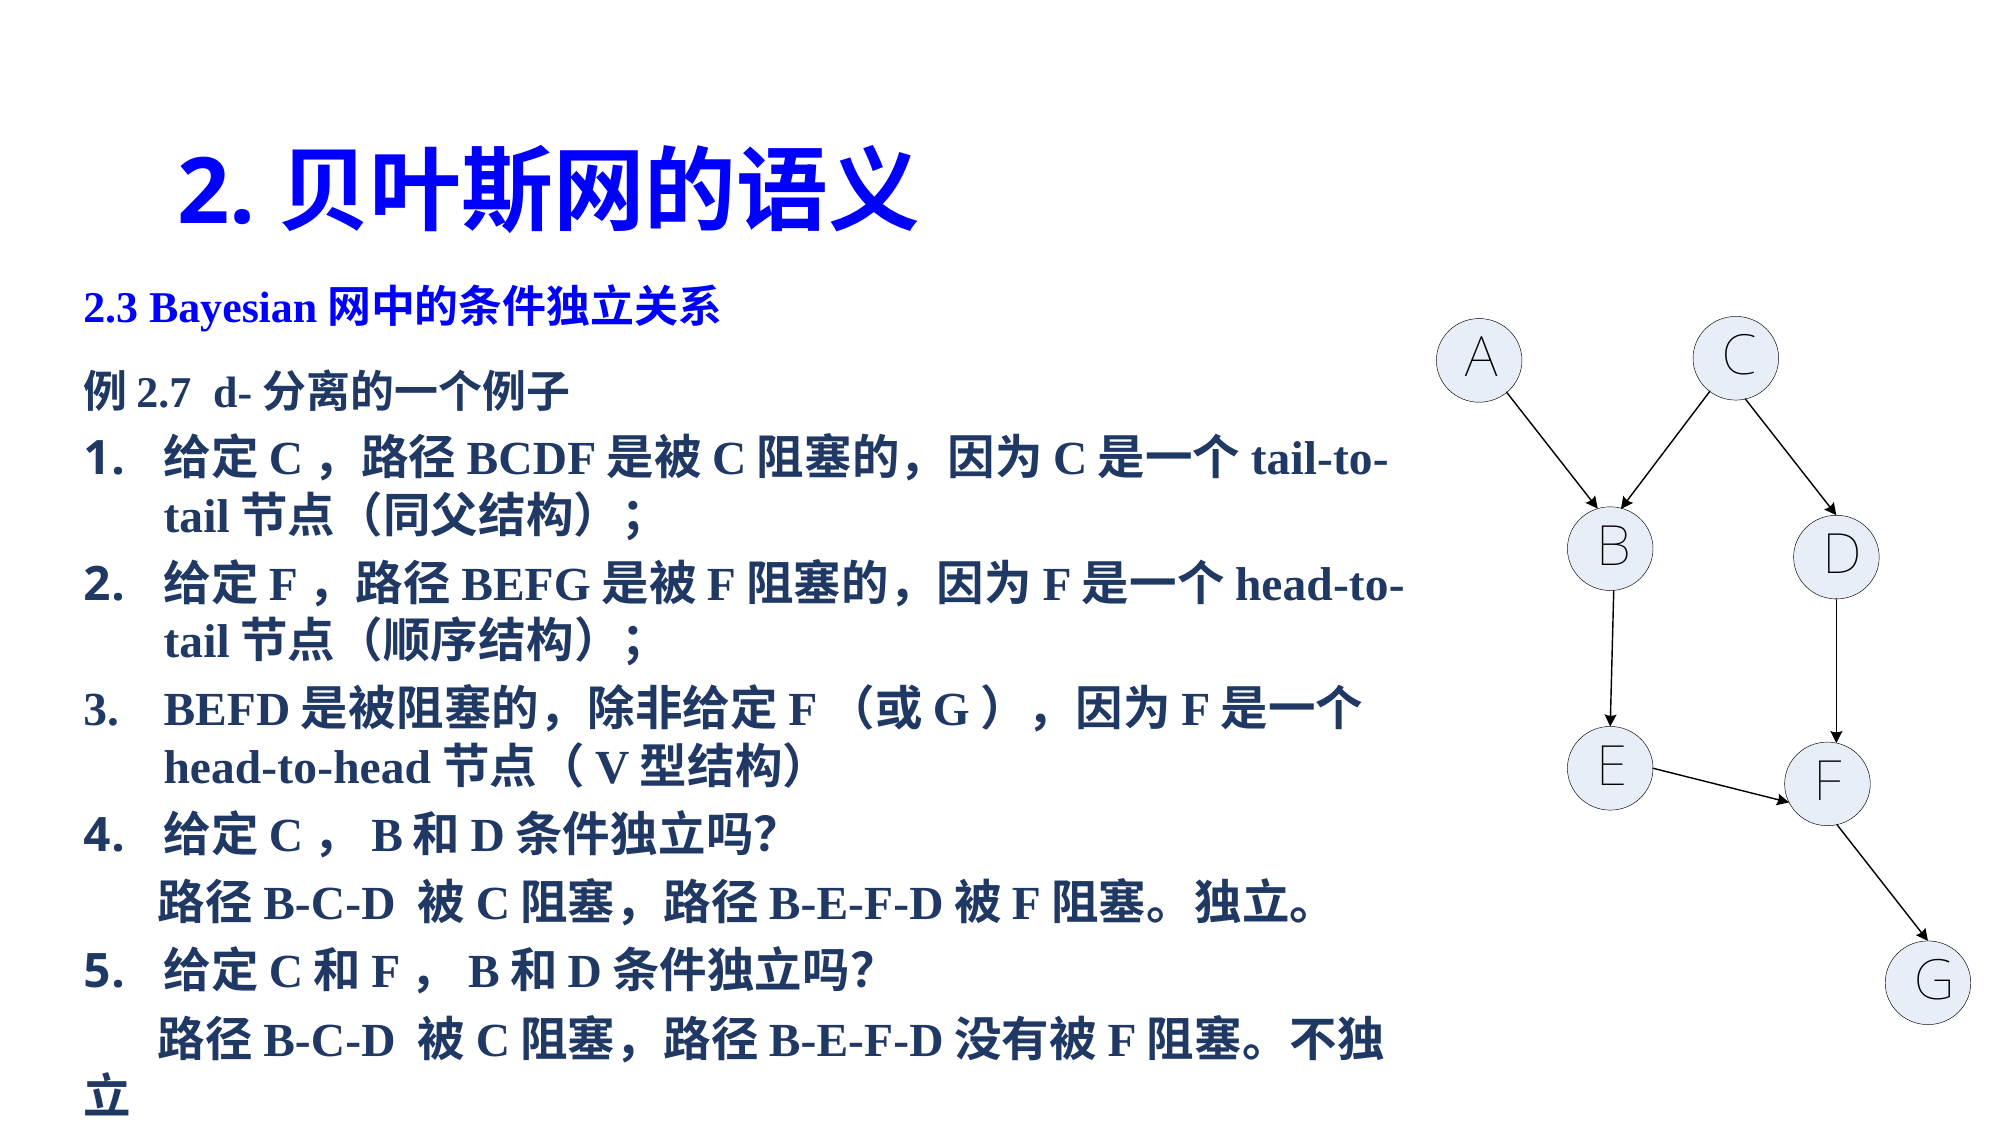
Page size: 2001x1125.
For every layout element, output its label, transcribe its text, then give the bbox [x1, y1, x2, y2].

text_box 2.3 Bayesian网中的条件独立关系 例2.7 d-分离的一个例子 给定C，路径BCDF是被C阻塞的，因为C是一个tail-to-tail节点（同父结构）； 给定F，路径BEFG是被F阻塞的，因为F是一个head-to-tail节点（顺序结构）； BEFD是被阻塞的，除非给定F（或G），因为F是一个head-to-head节点（V型结构） 给定C，B和D条件独立吗？ 路径B-C-D 被C阻塞，路径B-E-F-D被F阻塞。独立。 给定C和F，B和D条件独立吗？ 路径B-C-D 被C阻塞，路径B-E-F-D没有被F阻塞。不独立 [68, 244, 1444, 1125]
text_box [1433, 313, 1974, 1028]
text_box 2.贝叶斯网的语义 [162, 84, 1888, 303]
